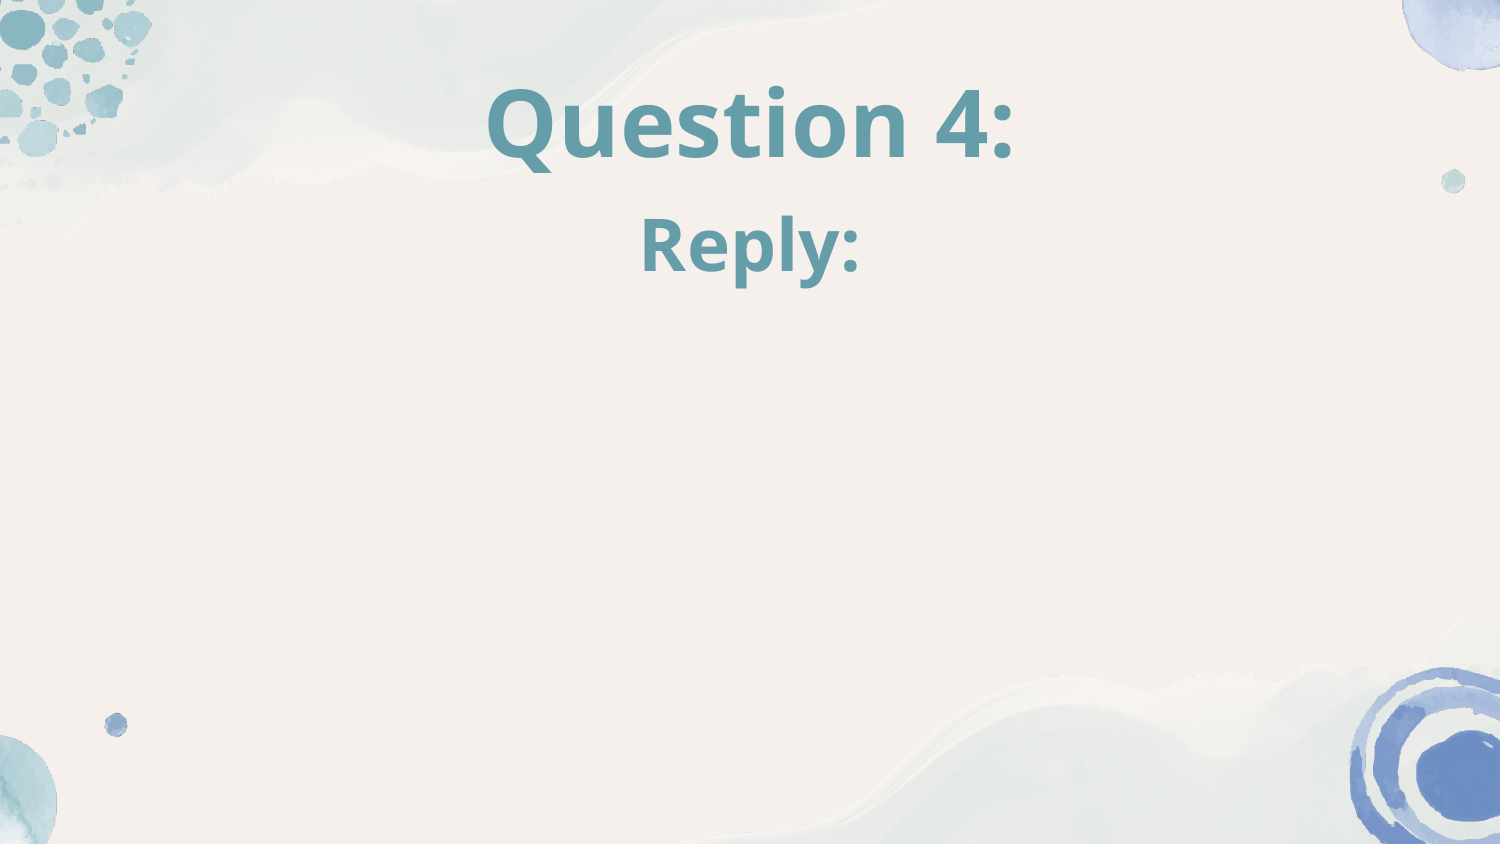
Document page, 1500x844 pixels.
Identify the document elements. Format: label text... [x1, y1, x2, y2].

picture [0, 0, 189, 162]
title Question 4: [118, 72, 1382, 167]
title Reply: [1329, 665, 1500, 844]
picture [1381, 0, 1500, 73]
title Reply: [118, 195, 1382, 290]
picture [0, 727, 77, 844]
